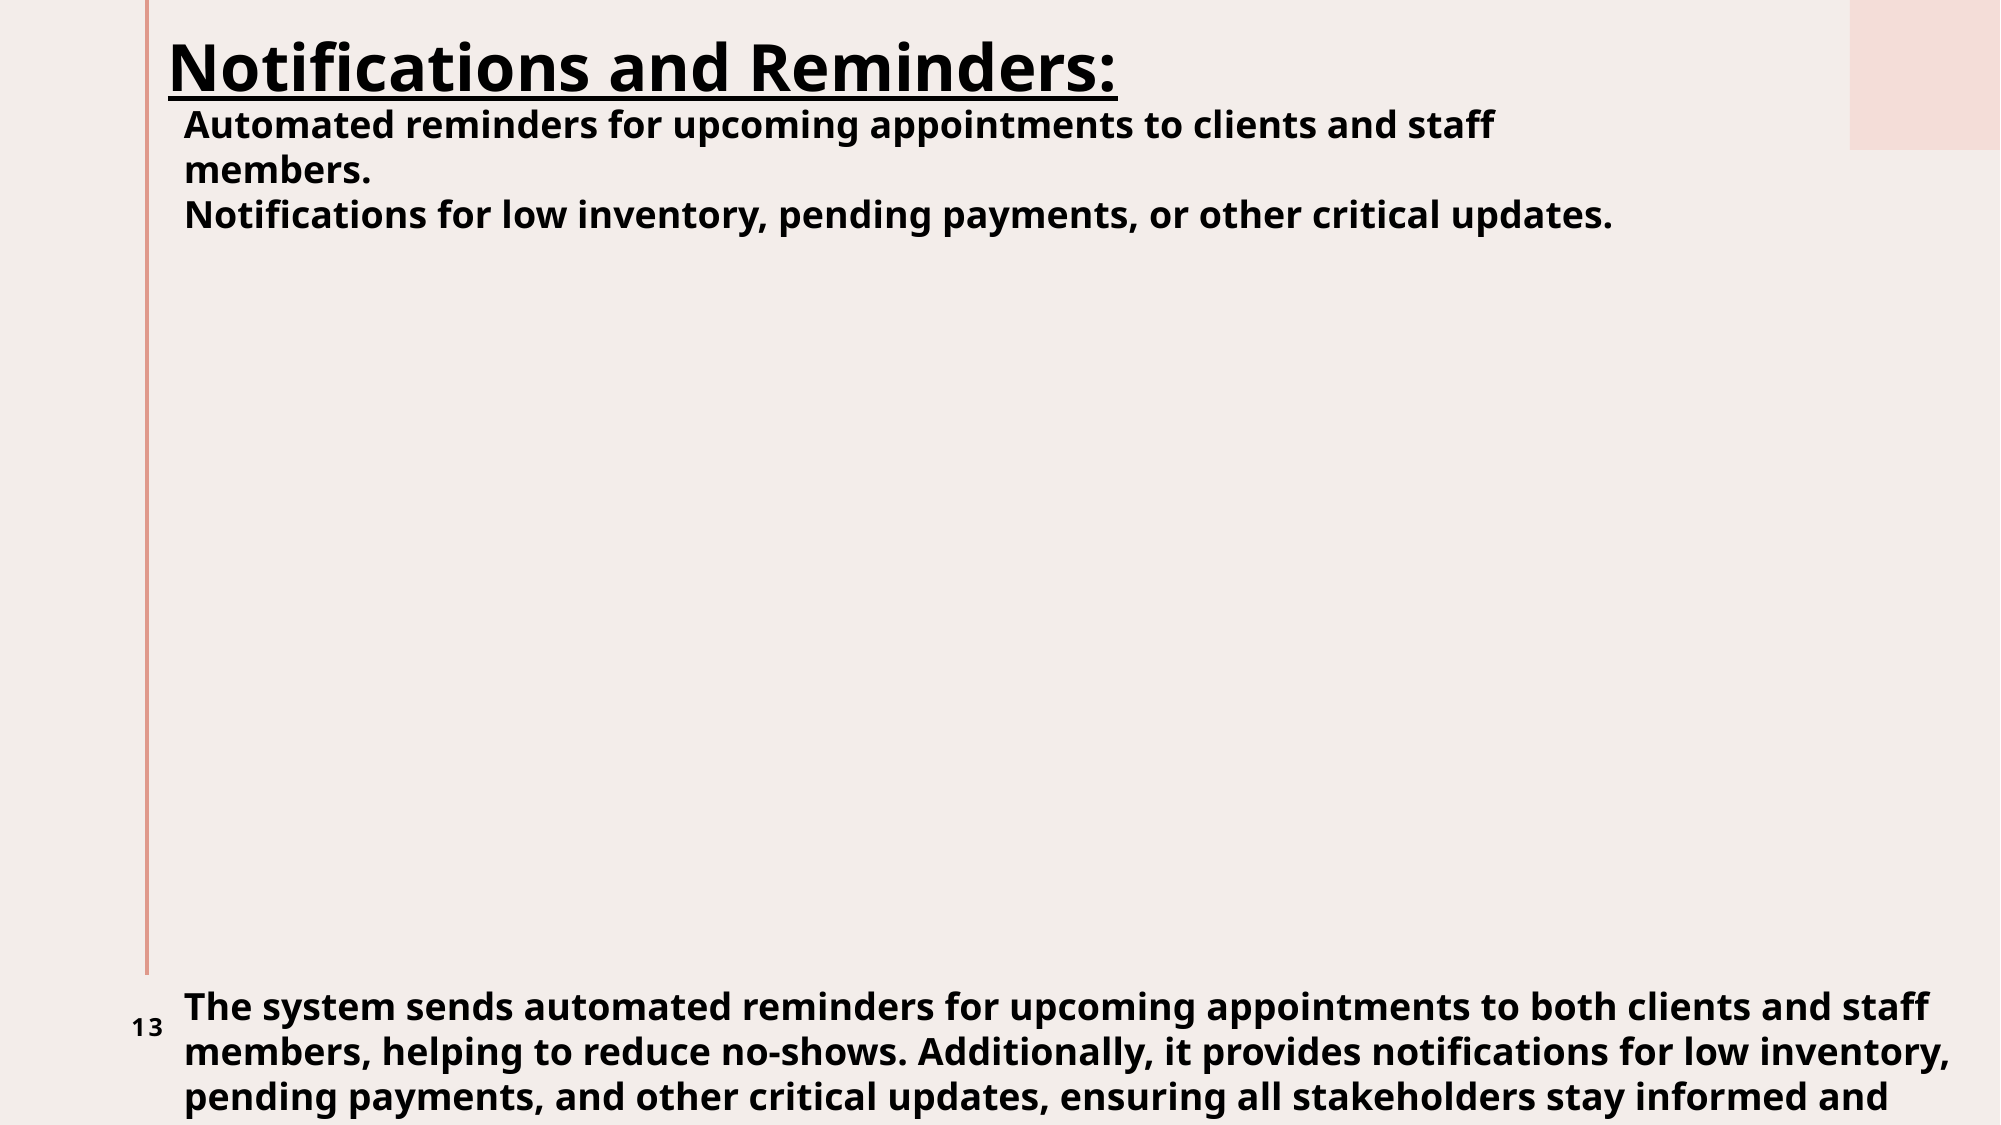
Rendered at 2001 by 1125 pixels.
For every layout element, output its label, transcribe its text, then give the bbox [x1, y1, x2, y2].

slide_number 13 [67, 975, 168, 1082]
text_box The system sends automated reminders for upcoming appointments to both clients and staff members, helping to reduce no-shows. Additionally, it provides notifications for low inventory, pending payments, and other critical updates, ensuring all stakeholders stay informed and proactive in their responsibilities. [168, 930, 2000, 1125]
text_box Automated reminders for upcoming appointments to clients and staff members. Notifications for low inventory, pending payments, or other critical updates. [168, 93, 1704, 244]
title Notifications and Reminders: [167, 0, 1176, 140]
